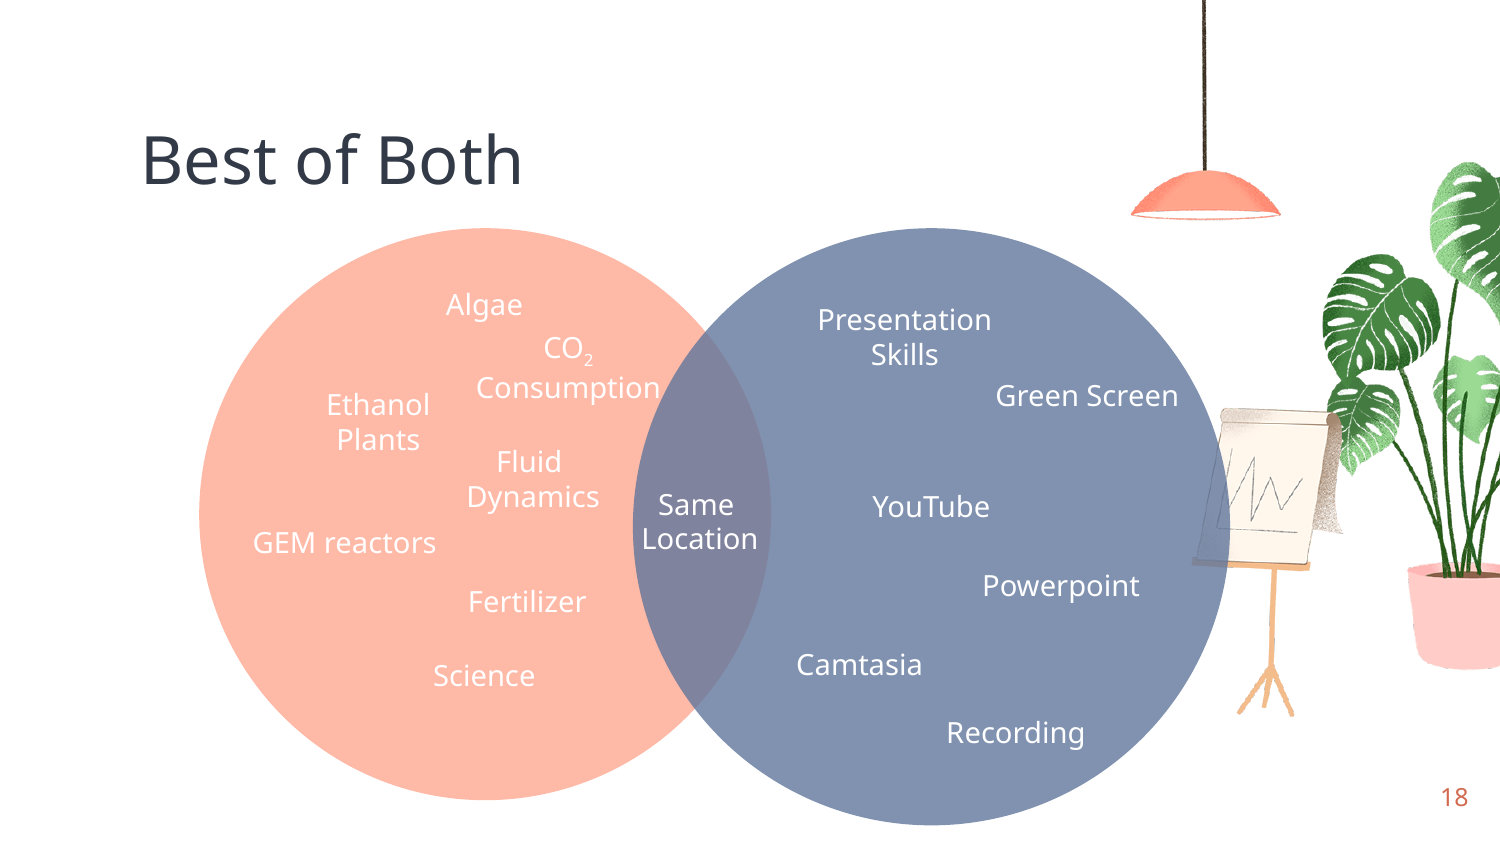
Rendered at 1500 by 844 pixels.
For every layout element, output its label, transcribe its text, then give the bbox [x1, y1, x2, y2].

text_box GEM reactors [236, 516, 454, 567]
text_box Fluid Dynamics [409, 436, 658, 522]
text_box Science [375, 649, 593, 700]
text_box Green Screen [978, 369, 1196, 420]
text_box Camtasia [751, 638, 969, 689]
slide_number 18 [1378, 766, 1469, 832]
text_box Presentation Skills [796, 293, 1014, 379]
text_box CO2 Consumption [459, 322, 678, 412]
text_box [199, 228, 705, 801]
text_box Ethanol Plants [269, 378, 487, 464]
text_box Powerpoint [952, 559, 1170, 610]
text_box Algae [375, 278, 593, 329]
text_box Recording [907, 706, 1125, 757]
text_box [635, 228, 1231, 826]
text_box YouTube [825, 480, 1040, 531]
title Best of Both [140, 122, 887, 203]
text_box Fertilizer [418, 575, 636, 626]
text_box Same Location [575, 478, 825, 564]
picture [1130, 0, 1500, 717]
